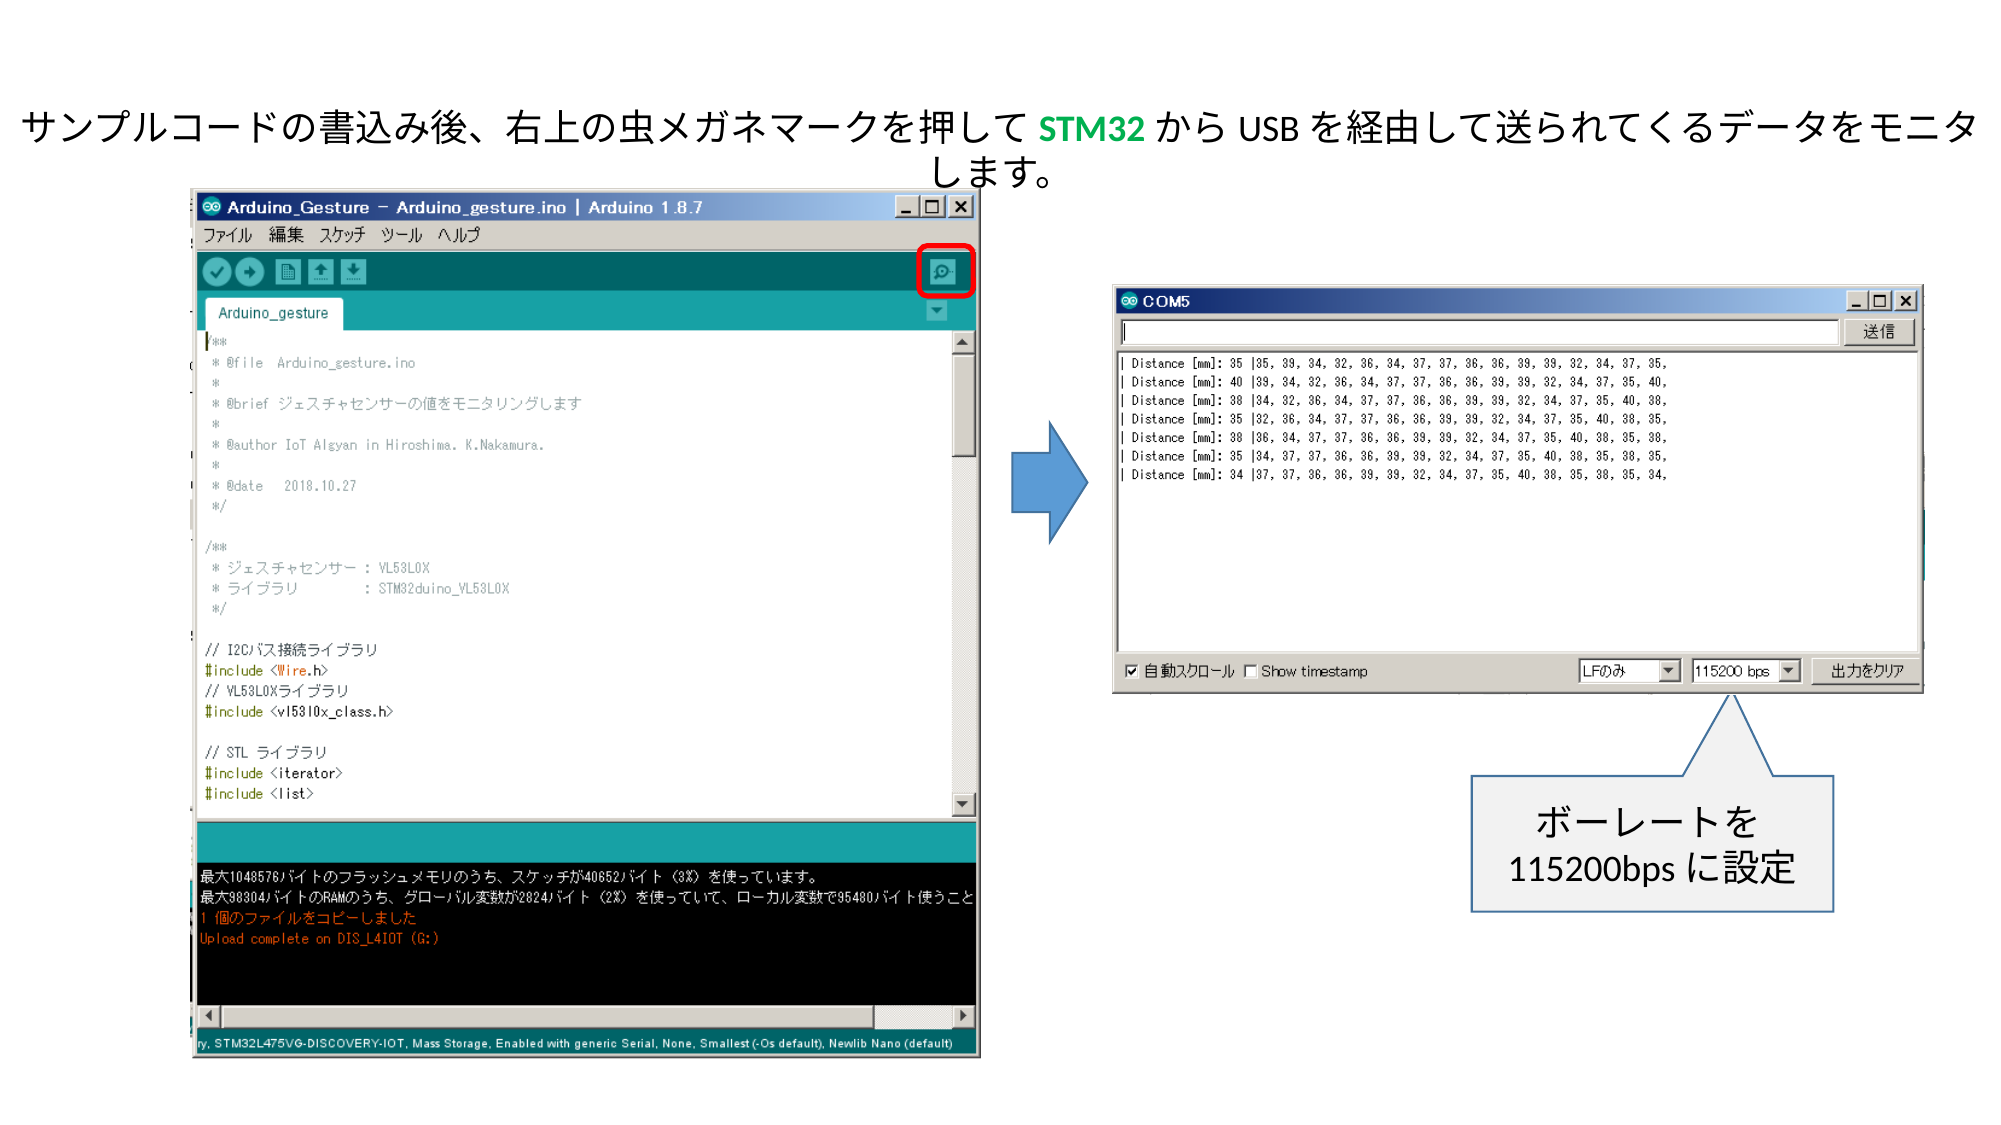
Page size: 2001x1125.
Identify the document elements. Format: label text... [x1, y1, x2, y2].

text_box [190, 188, 981, 1062]
picture [1111, 284, 1925, 695]
text_box ボーレートを115200bpsに設定 [1470, 695, 1835, 913]
text_box [1011, 419, 1089, 546]
text_box サンプルコードの書込み後、右上の虫メガネマークを押してSTM32からUSBを経由して送られてくるデータをモニタします。 [0, 97, 2000, 202]
